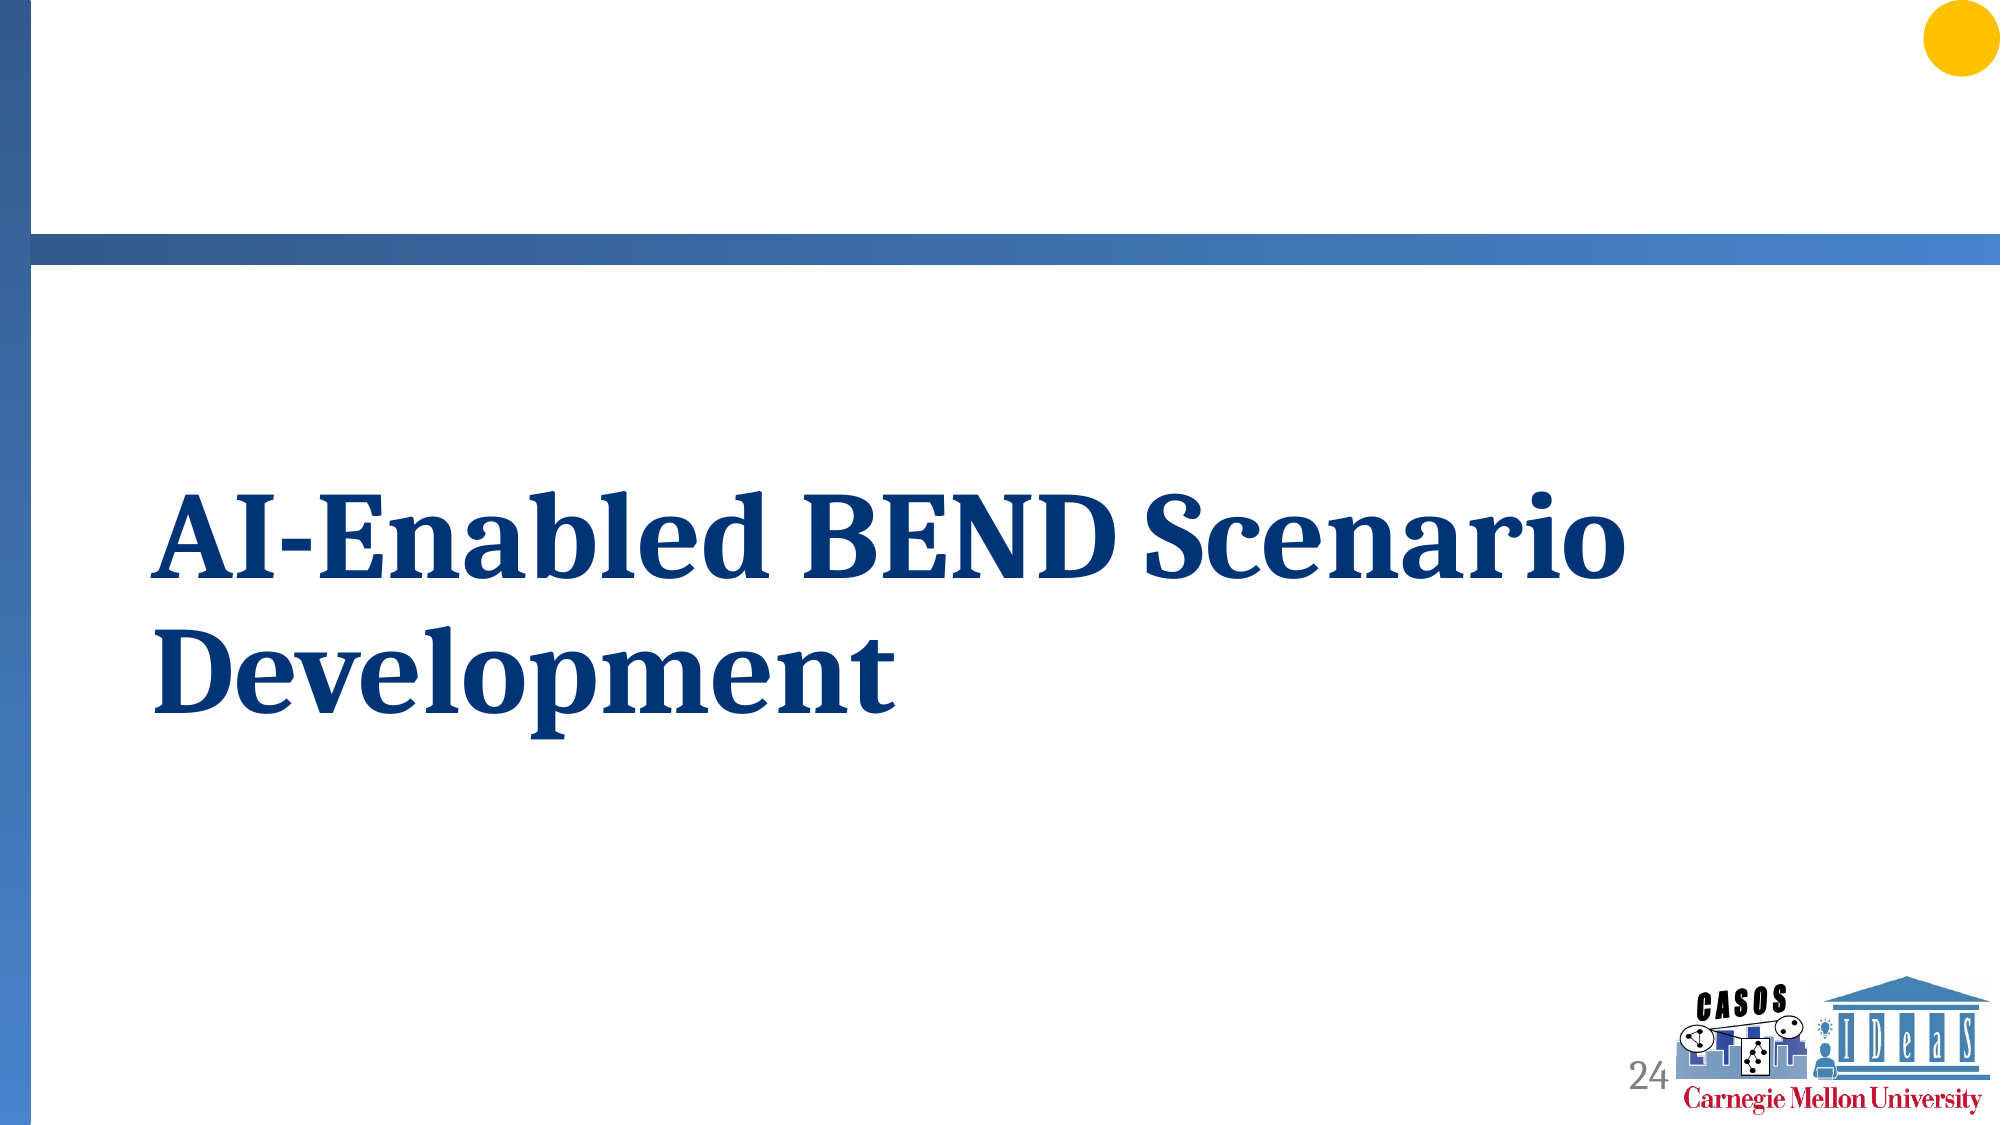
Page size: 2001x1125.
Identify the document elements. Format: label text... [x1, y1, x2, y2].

picture [1813, 976, 1990, 1080]
slide_number 24 [1412, 1042, 1685, 1103]
text_box [1921, 0, 2000, 79]
picture [1684, 1086, 1982, 1115]
picture [1676, 978, 1807, 1080]
title AI-Enabled BEND Scenario Development [136, 280, 1862, 749]
